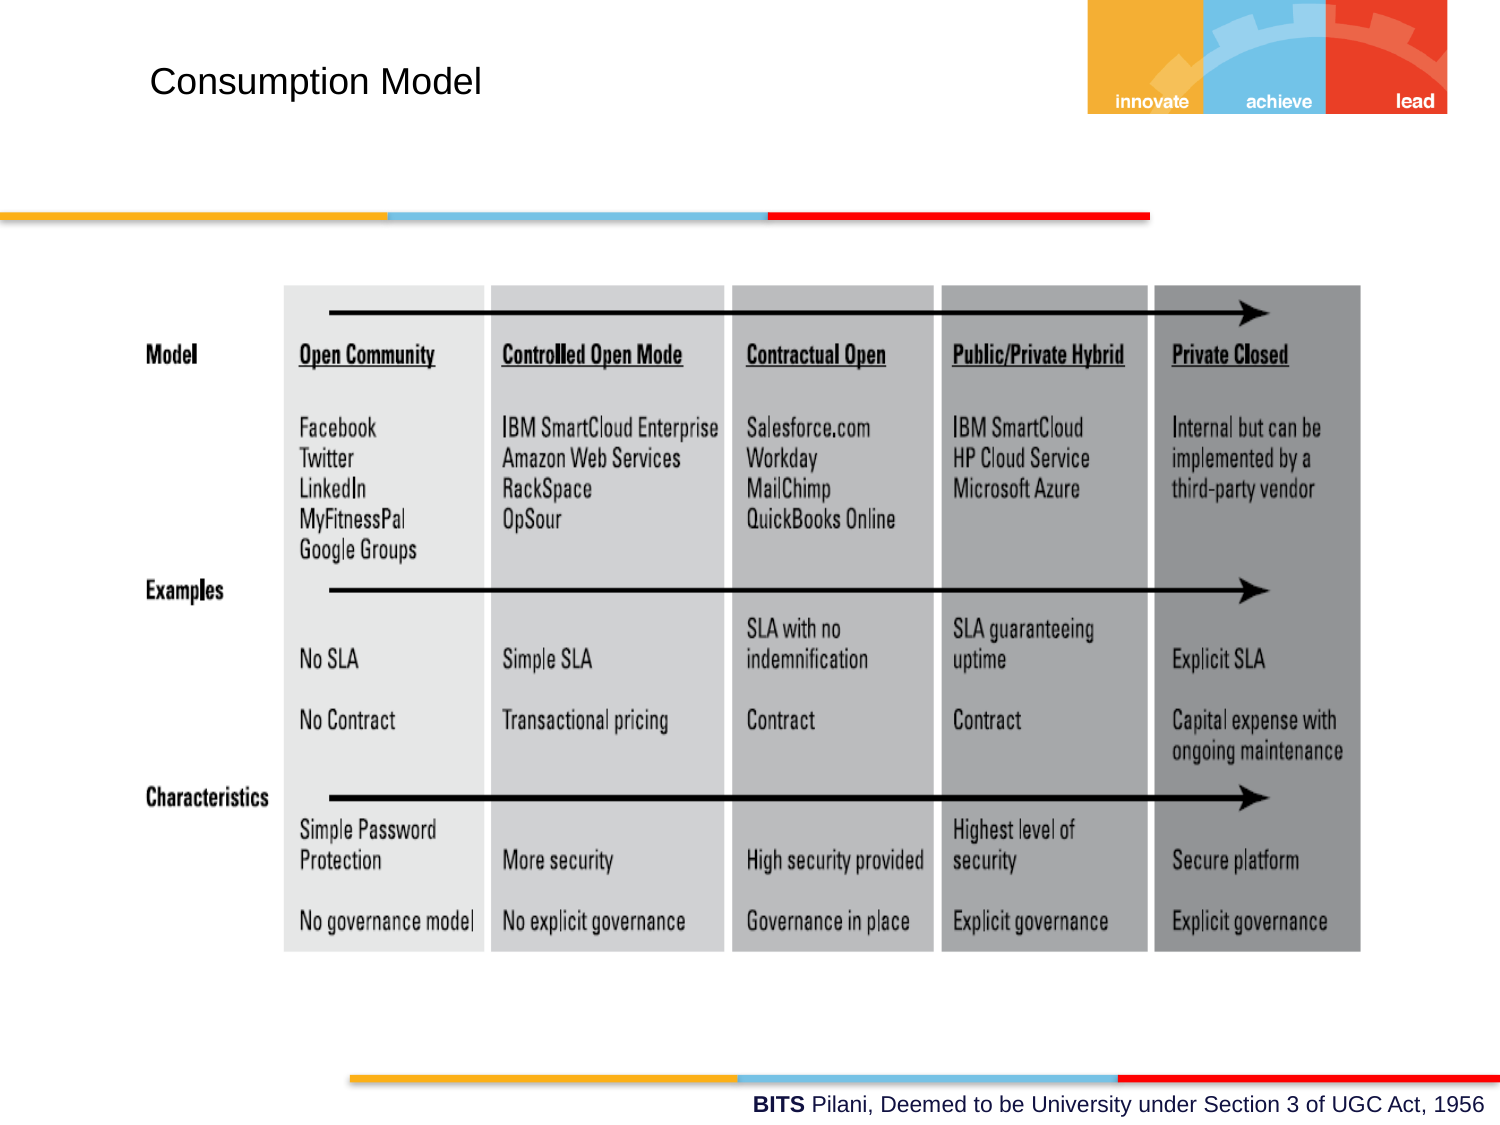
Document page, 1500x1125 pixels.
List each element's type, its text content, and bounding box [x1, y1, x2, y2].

text_box Consumption Model [134, 49, 885, 110]
picture [139, 237, 1398, 963]
picture [1087, 0, 1448, 114]
